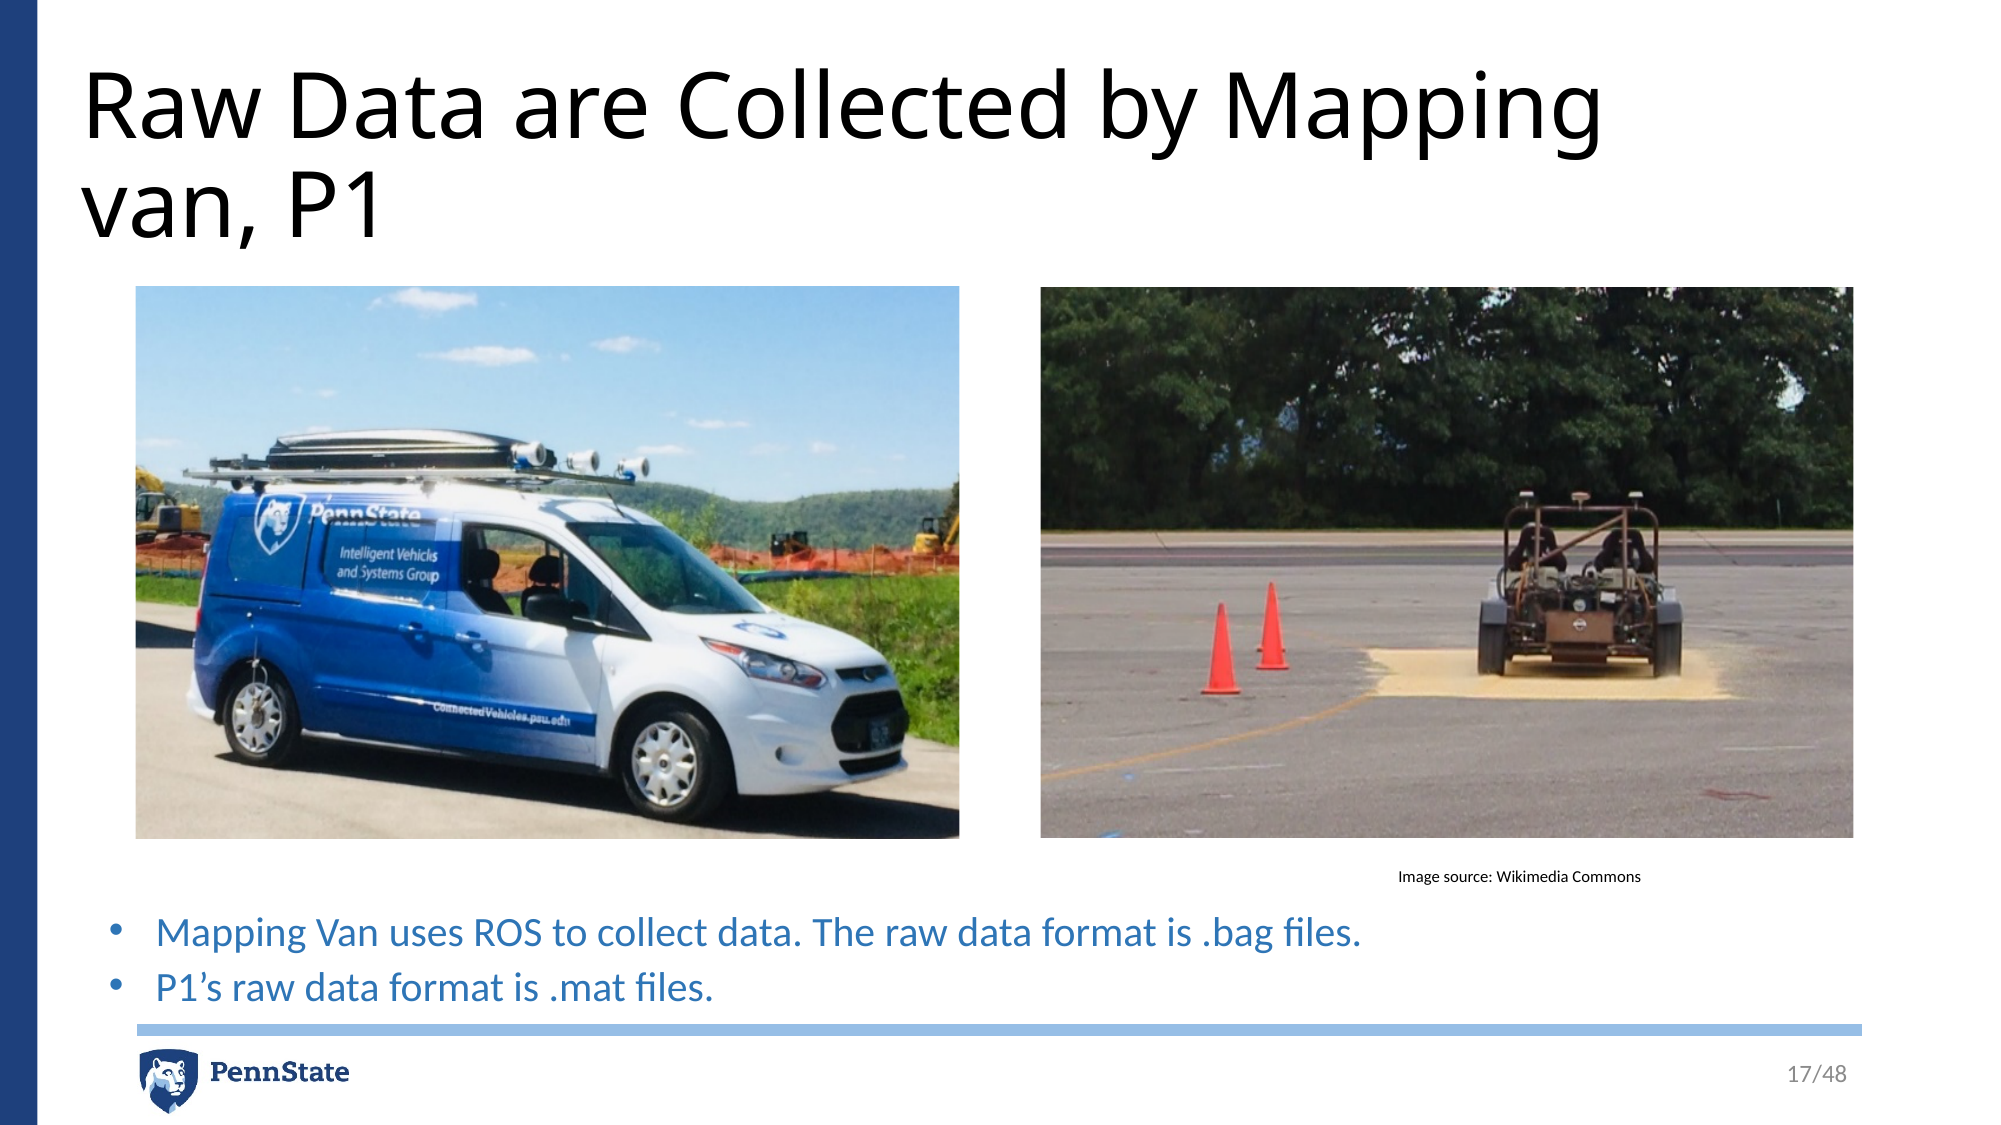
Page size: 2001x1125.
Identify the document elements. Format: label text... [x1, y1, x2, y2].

title Raw Data are Collected by Mapping van, P1 [66, 49, 1792, 267]
text_box Mapping Van uses ROS to collect data. The raw data format is .bag files. [94, 896, 1400, 952]
slide_number 17/48 [1412, 1042, 1863, 1103]
picture [1040, 287, 1854, 838]
picture [135, 286, 960, 839]
picture [137, 1039, 349, 1122]
text_box P1’s raw data format is .mat files. [94, 952, 1400, 1018]
text_box Image source: Wikimedia Commons [1345, 858, 1664, 894]
